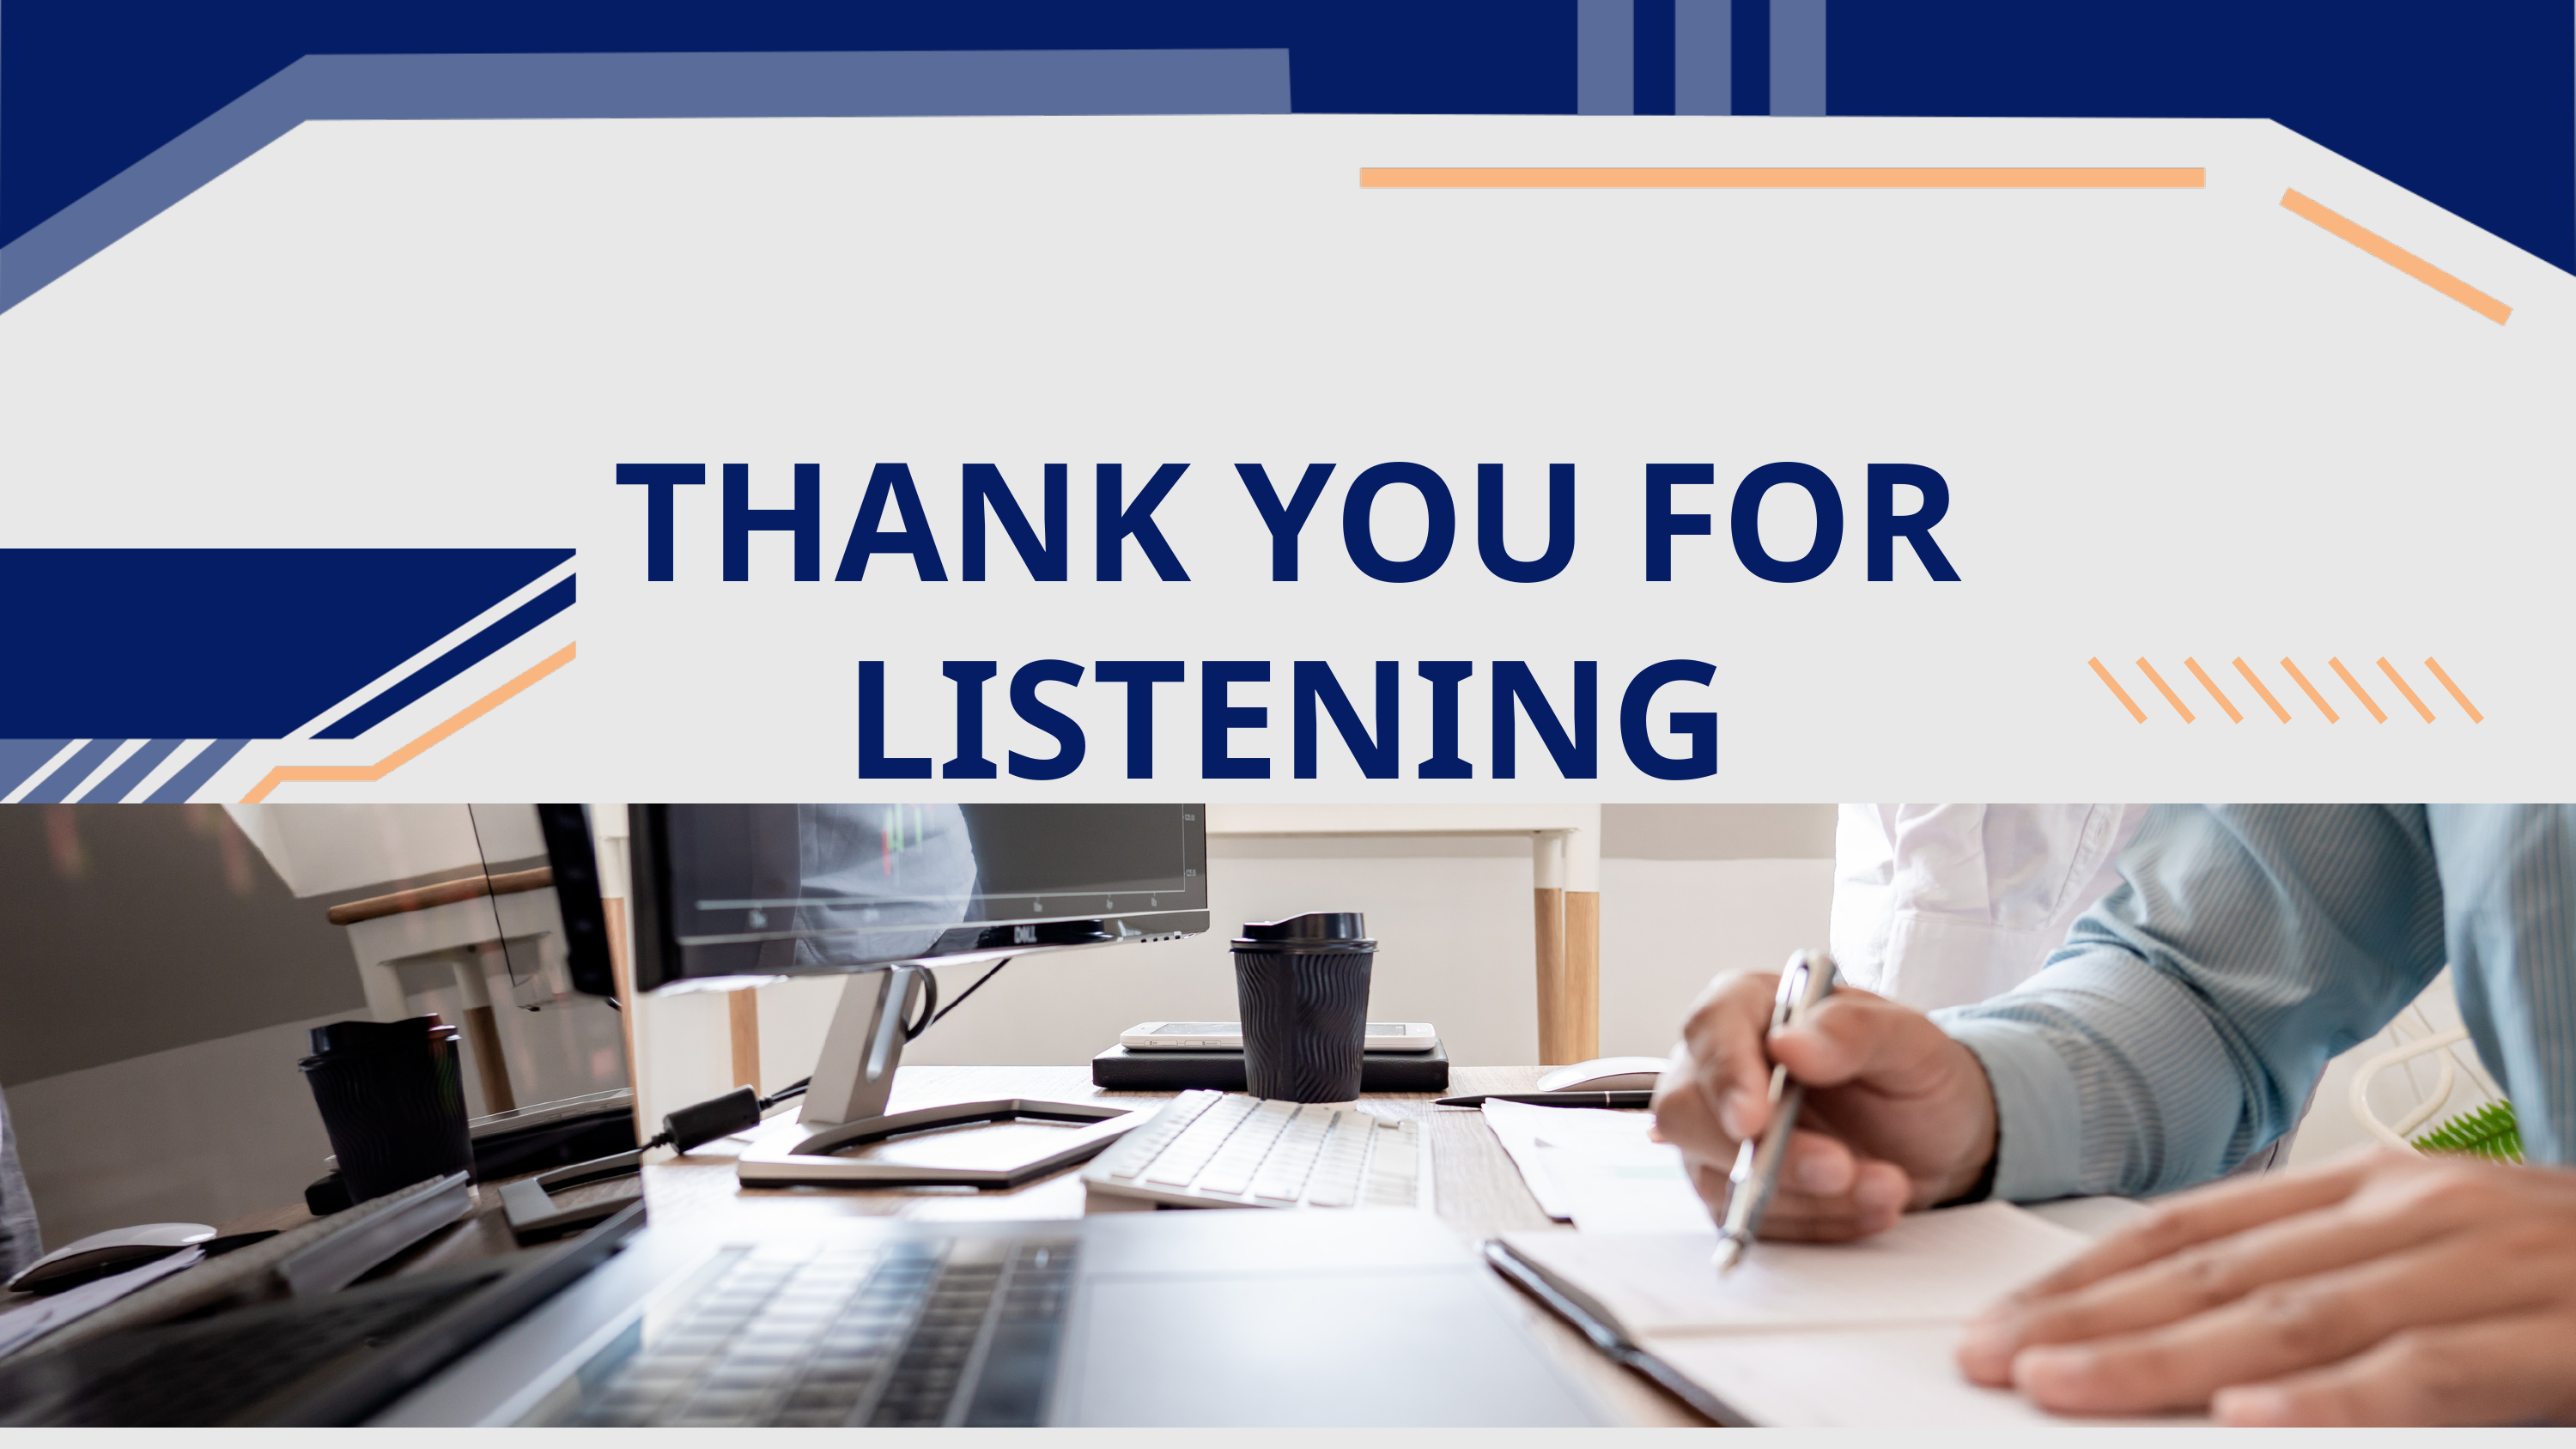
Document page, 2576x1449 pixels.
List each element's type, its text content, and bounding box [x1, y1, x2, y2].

text_box [0, 549, 229, 802]
text_box [0, 0, 2576, 326]
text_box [0, 803, 2576, 1428]
text_box THANK YOU FOR LISTENING [229, 417, 2347, 800]
